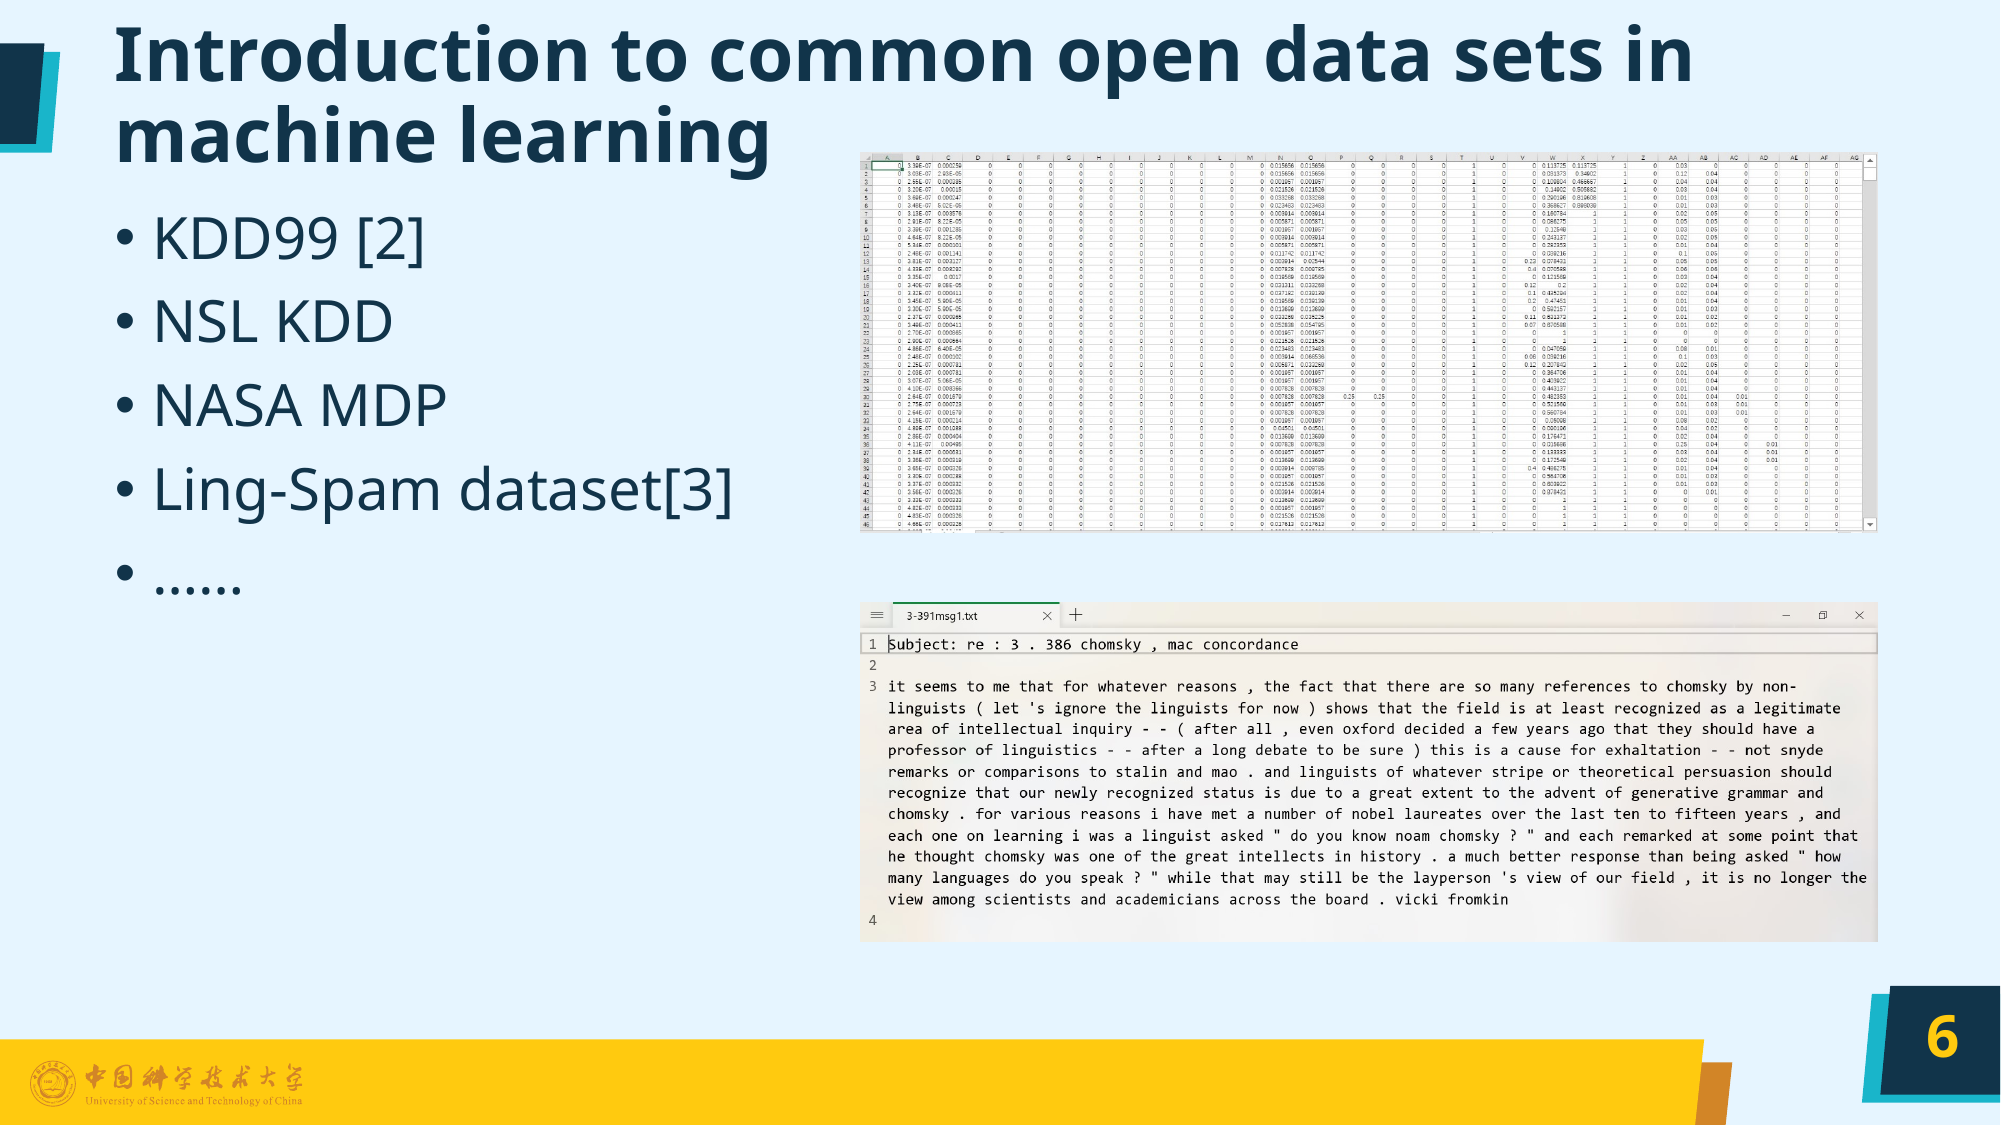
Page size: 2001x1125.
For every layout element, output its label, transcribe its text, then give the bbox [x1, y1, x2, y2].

picture [860, 602, 1878, 942]
slide_number 6 [1898, 993, 1989, 1084]
title Introduction to common open data sets in machine learning [99, 43, 1863, 153]
list KDD99 [2] NSL KDD NASA MDP Ling-Spam dataset[3] …… [99, 201, 1862, 973]
picture [860, 152, 1878, 533]
